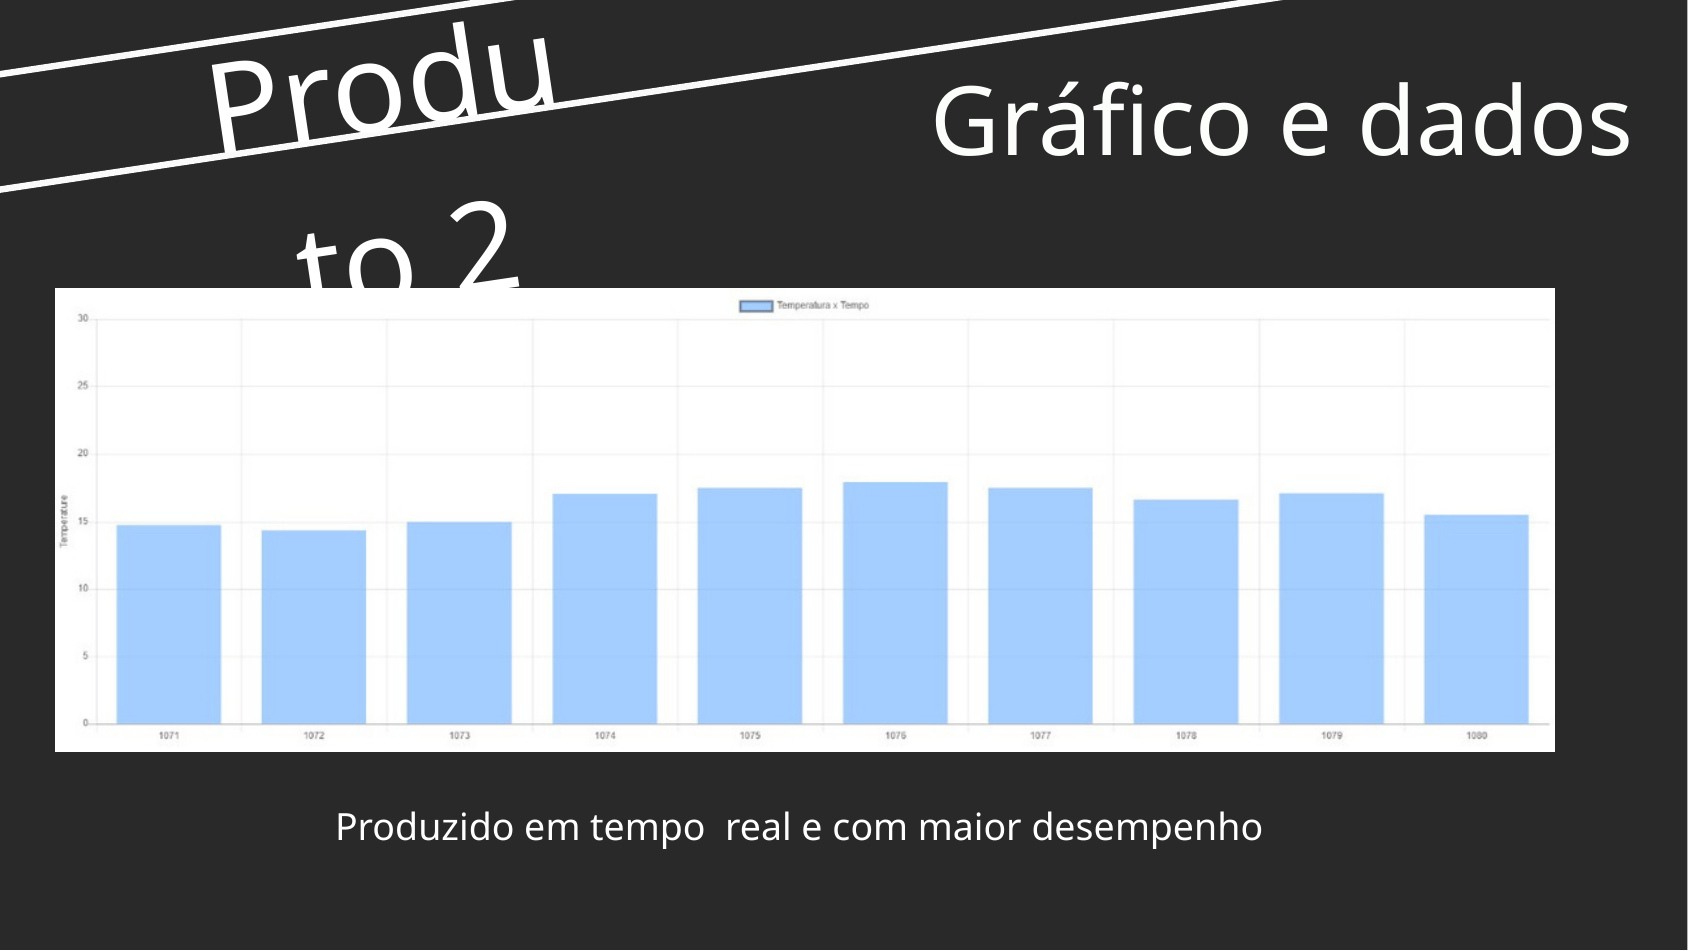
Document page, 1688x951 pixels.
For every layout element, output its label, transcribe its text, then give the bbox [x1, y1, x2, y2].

text_box Produto 2 [198, 161, 609, 287]
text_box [0, 96, 1376, 150]
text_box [0, 0, 1390, 33]
text_box Produto 2 [181, 44, 581, 95]
picture [55, 288, 1555, 752]
text_box Produzido em tempo real e com maior desempenho [105, 794, 1504, 848]
text_box Gráfico e dados [900, 40, 1664, 175]
